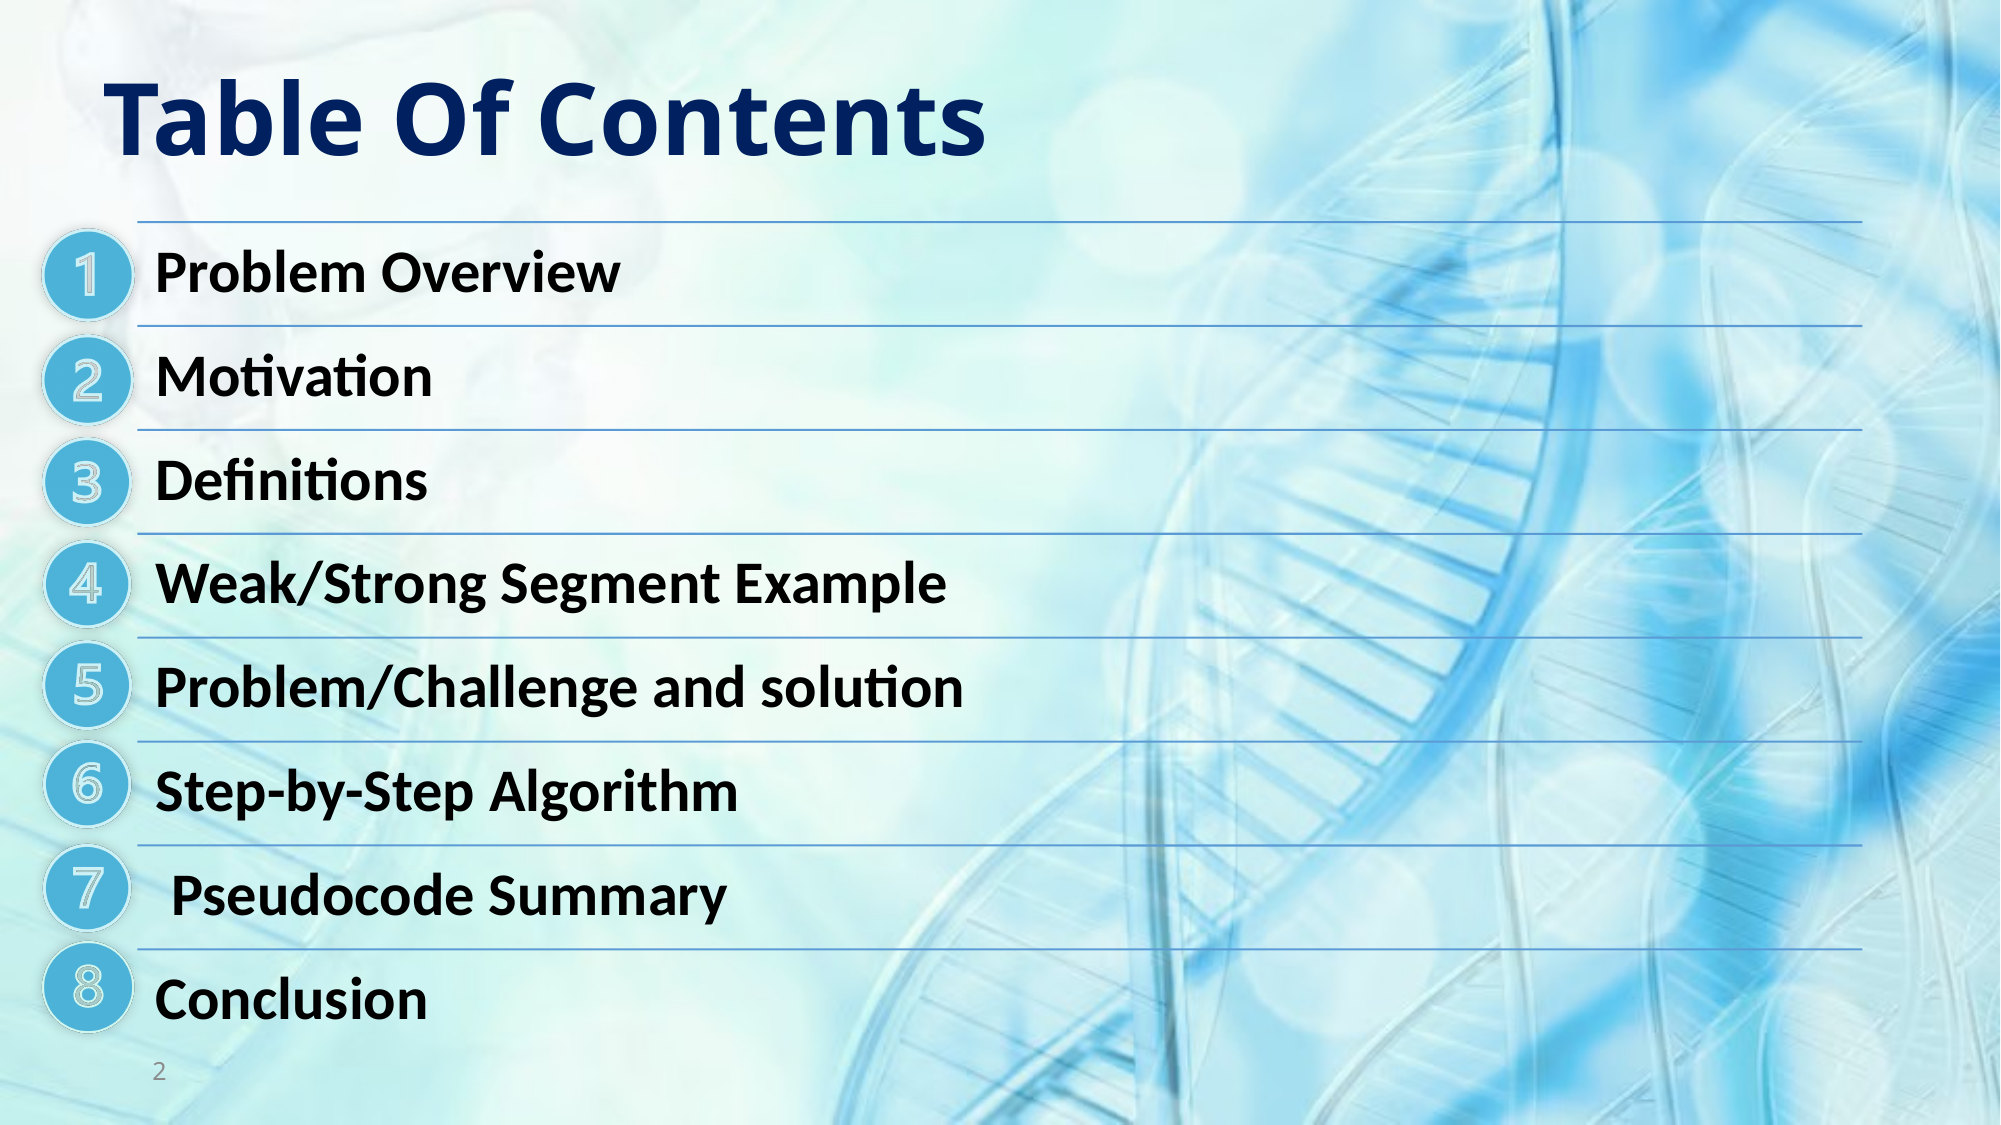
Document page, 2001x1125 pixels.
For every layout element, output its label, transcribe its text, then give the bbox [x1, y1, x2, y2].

title Table Of Contents [87, 26, 1813, 220]
slide_number 2 [137, 1054, 588, 1103]
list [137, 222, 1863, 1054]
picture [0, 0, 2001, 1125]
